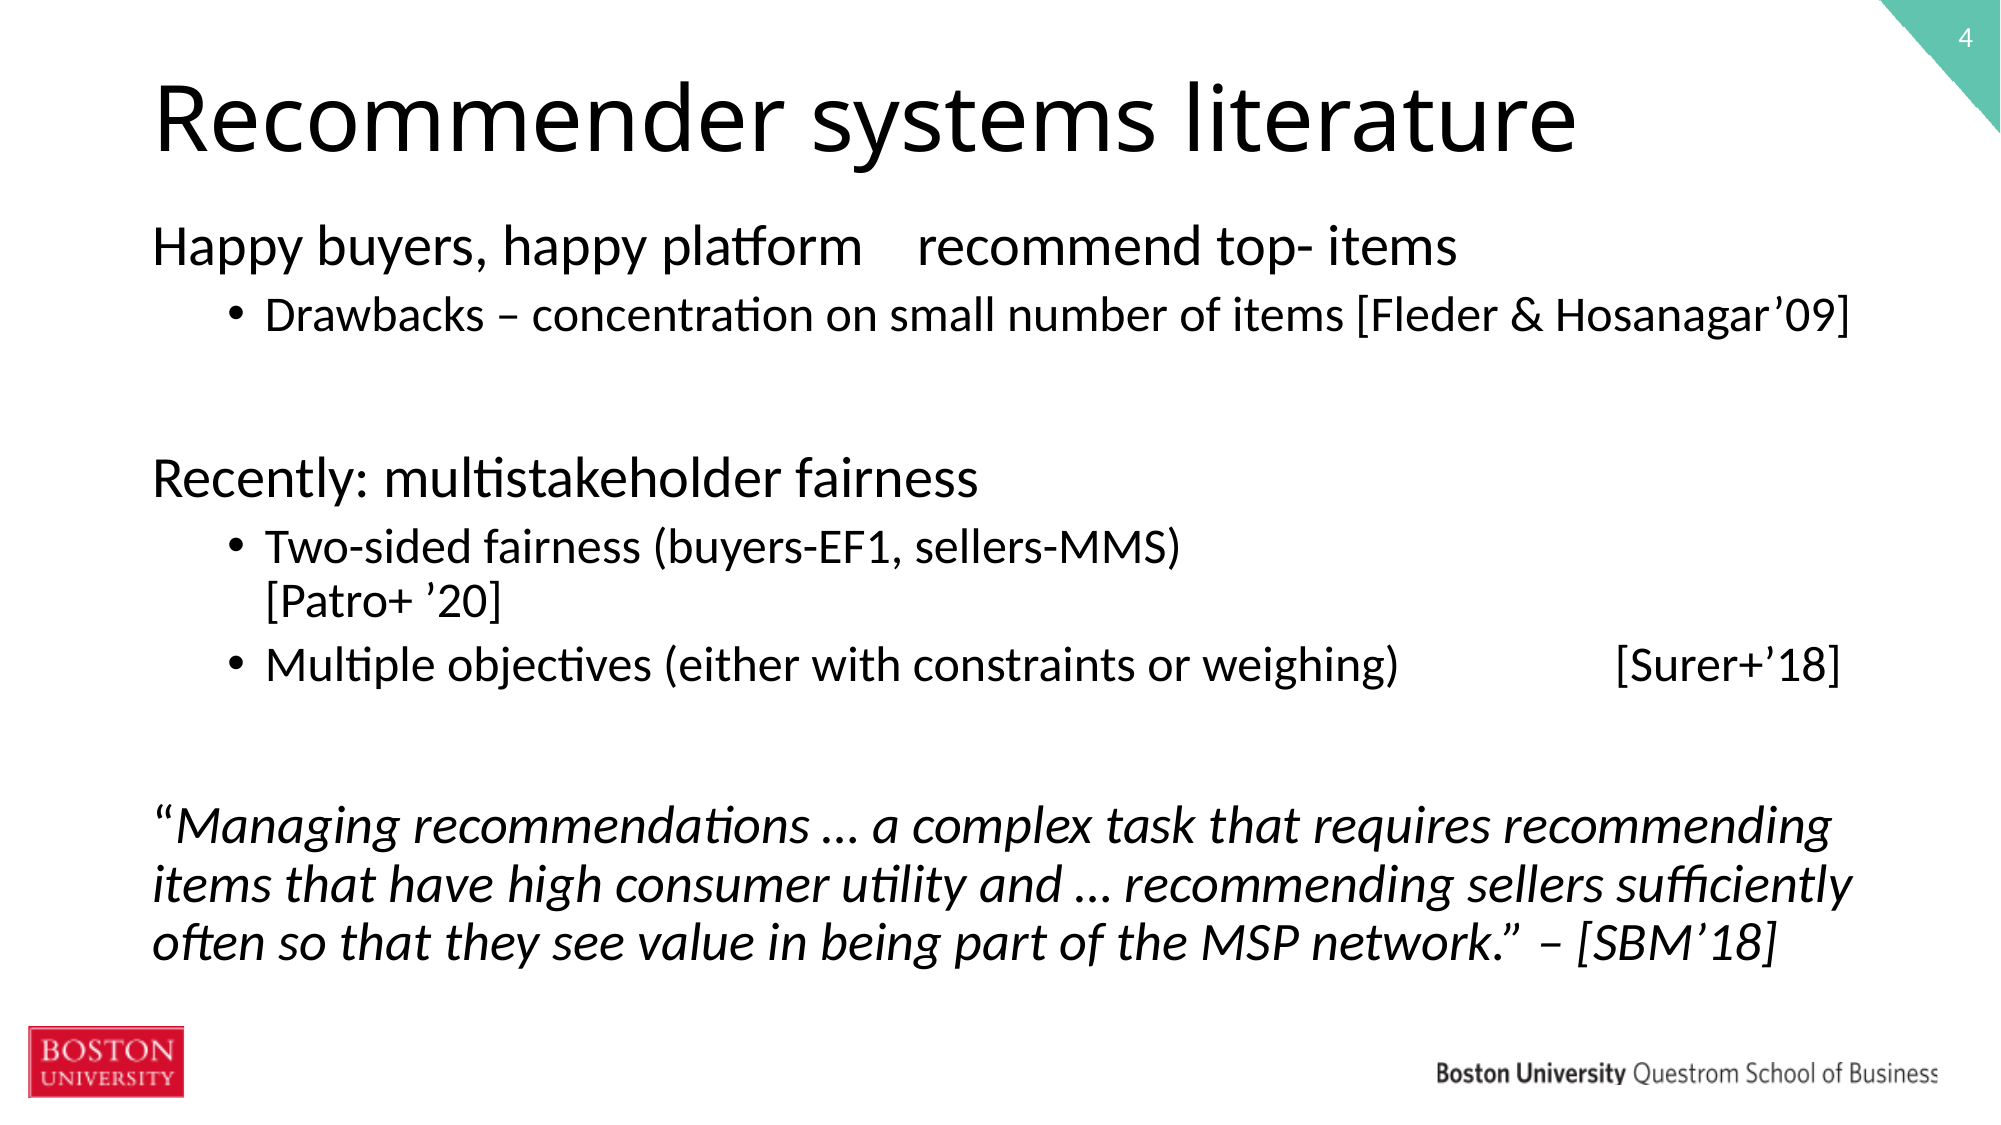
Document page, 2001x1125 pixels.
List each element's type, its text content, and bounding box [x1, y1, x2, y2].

slide_number 4 [1862, 6, 1989, 67]
title Recommender systems literature [137, 59, 1863, 185]
picture [1821, 0, 2001, 159]
